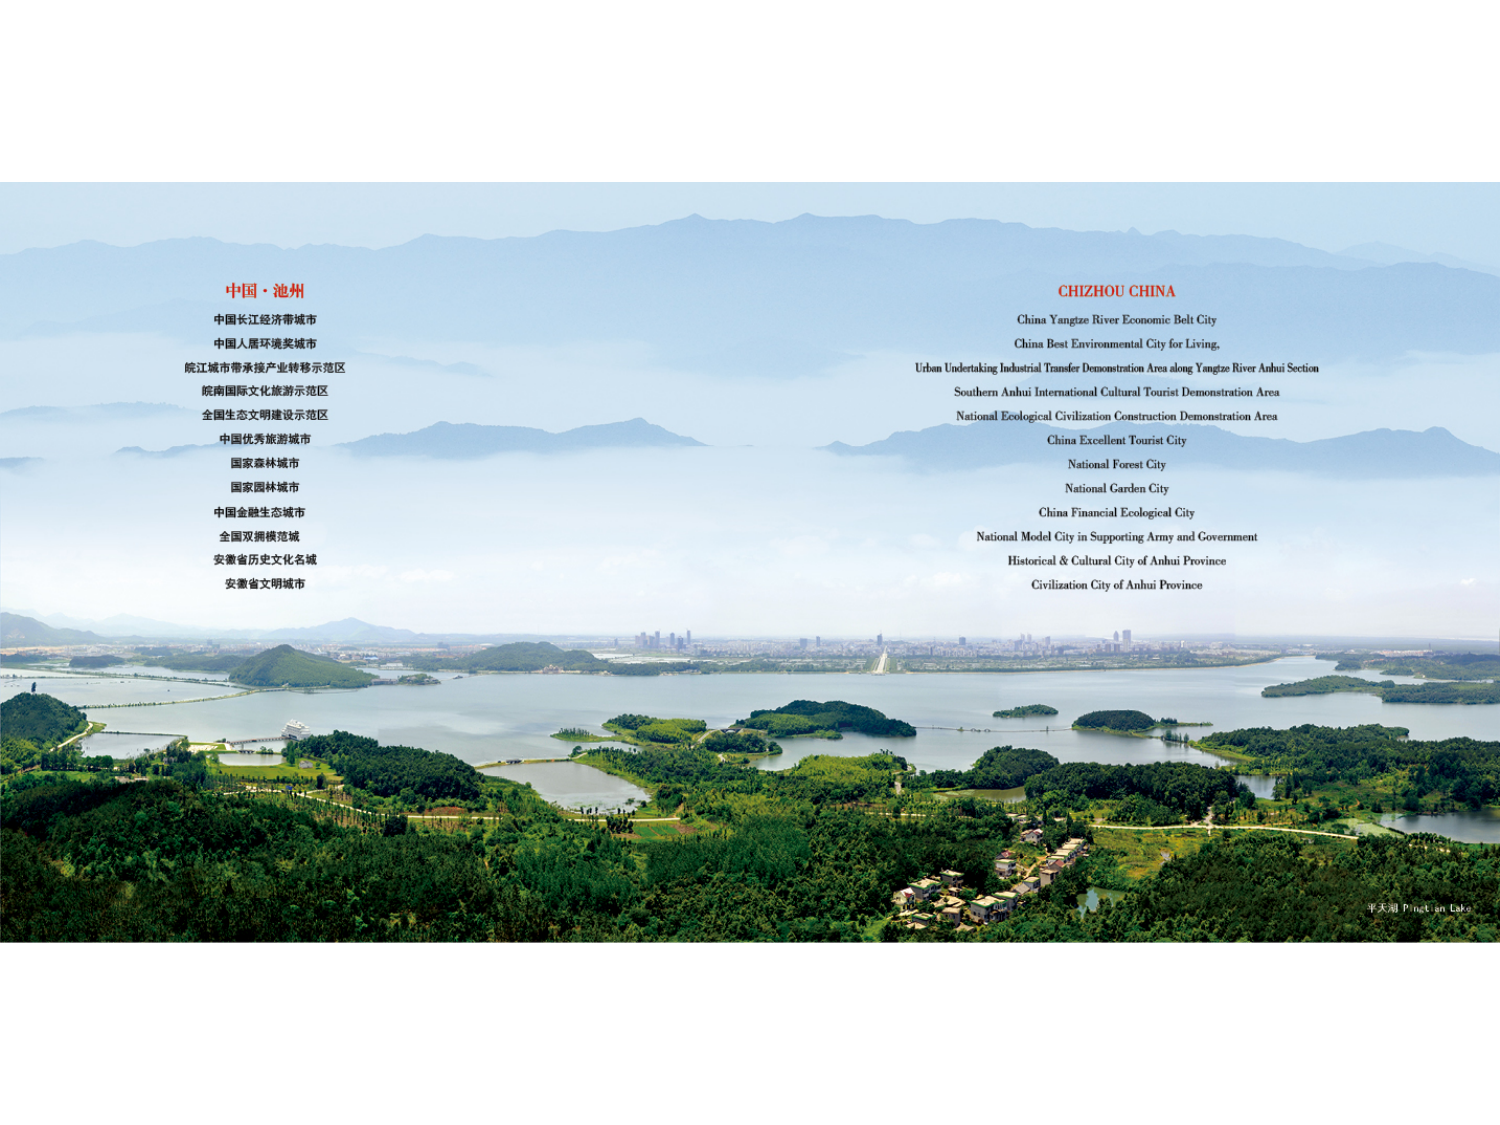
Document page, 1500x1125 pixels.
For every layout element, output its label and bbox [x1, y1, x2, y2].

picture [0, 182, 1500, 943]
